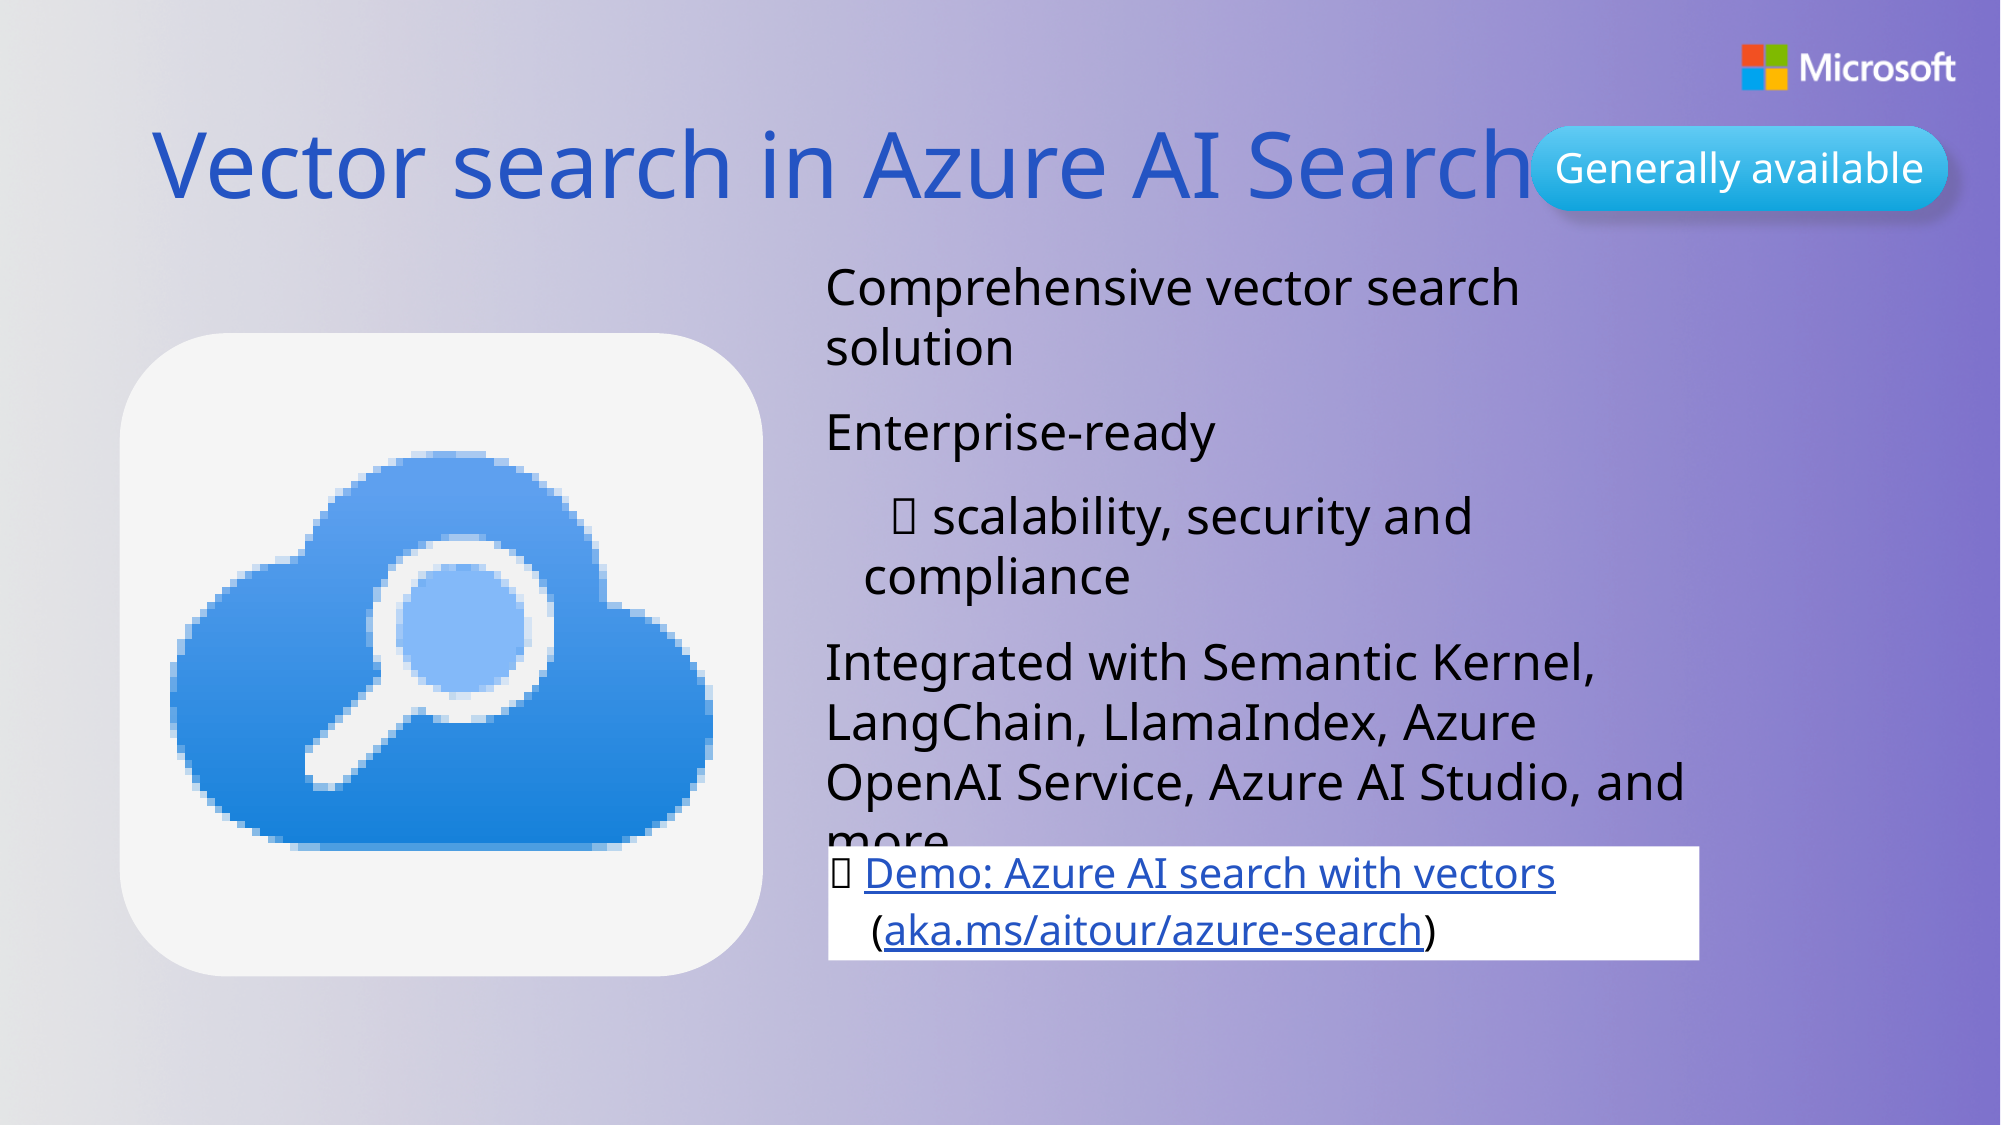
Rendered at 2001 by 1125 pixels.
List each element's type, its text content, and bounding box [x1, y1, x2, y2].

picture [0, 0, 2001, 1125]
text_box 🔗 Demo: Azure AI search with vectors (aka.ms/aitour/azure-search) [828, 846, 1700, 961]
text_box Generally available [1531, 125, 1948, 212]
title Vector search in Azure AI Search [137, 59, 1863, 278]
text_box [119, 332, 764, 977]
text_box Comprehensive vector search solution Enterprise-ready  scalability, security and compliance Integrated with Semantic Kernel, LangChain, LlamaIndex, Azure OpenAI Service, Azure AI Studio, and more [810, 342, 1740, 783]
